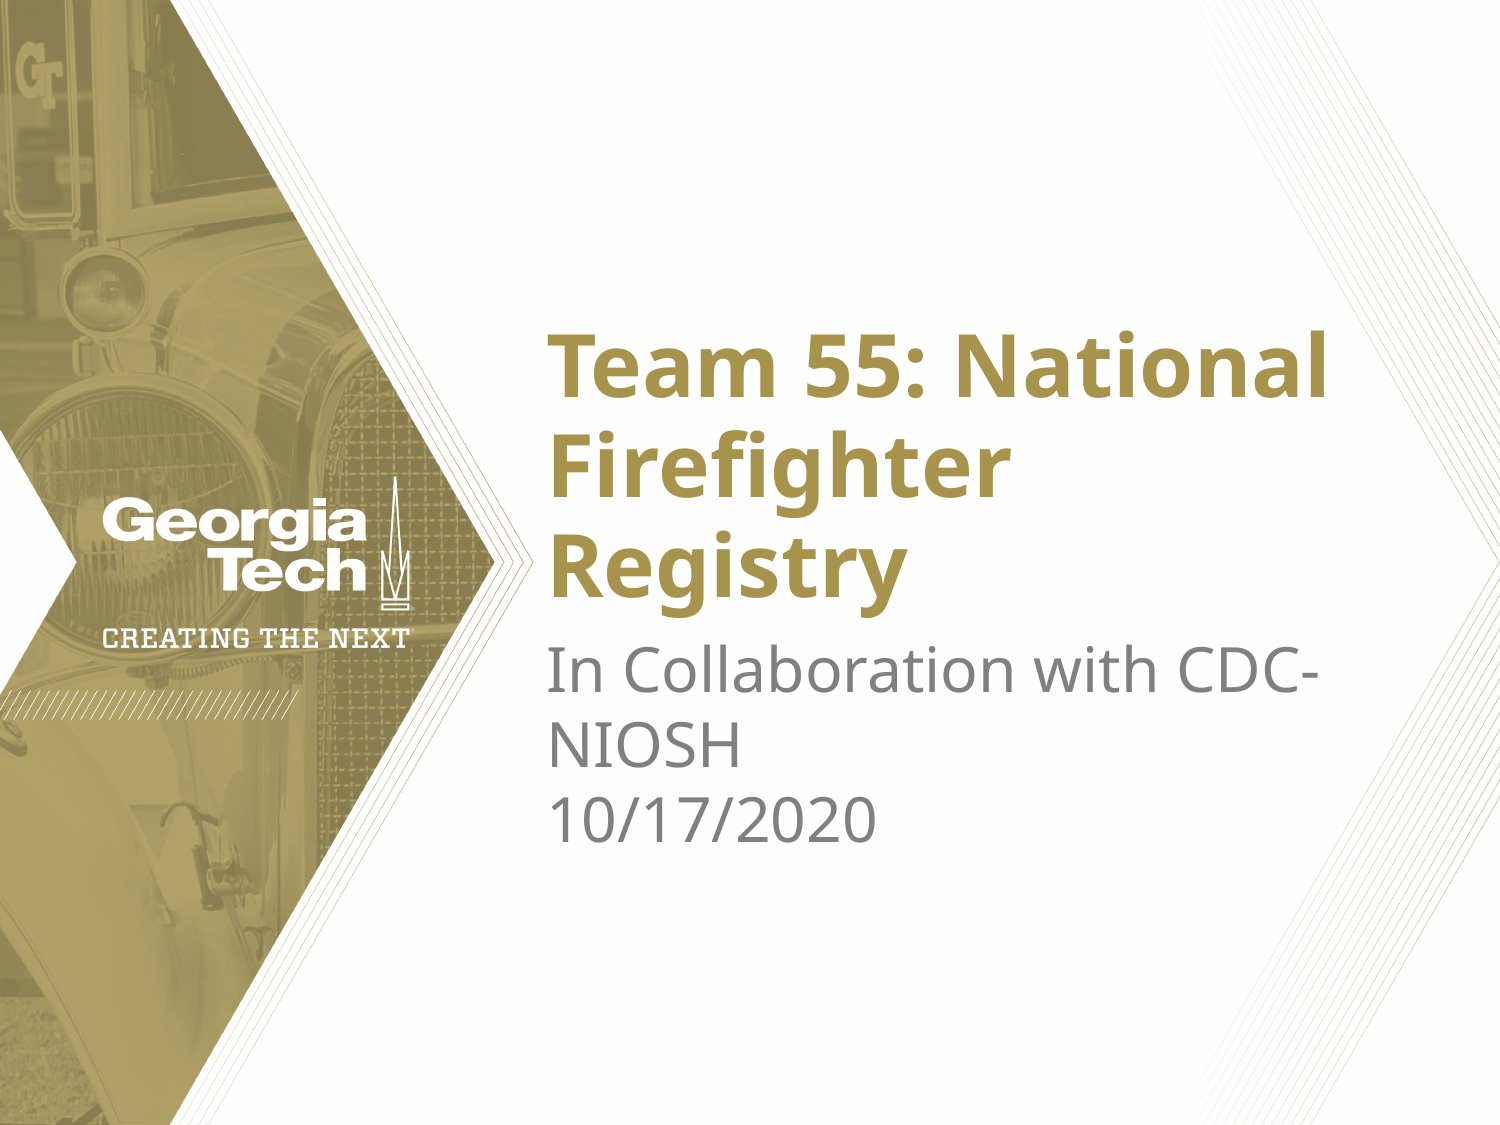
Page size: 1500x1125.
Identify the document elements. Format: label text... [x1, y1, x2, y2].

picture [0, 0, 1500, 1125]
subtitle In Collaboration with CDC-NIOSH 10/17/2020 [531, 622, 1368, 899]
title Team 55: National Firefighter Registry [531, 304, 1368, 622]
